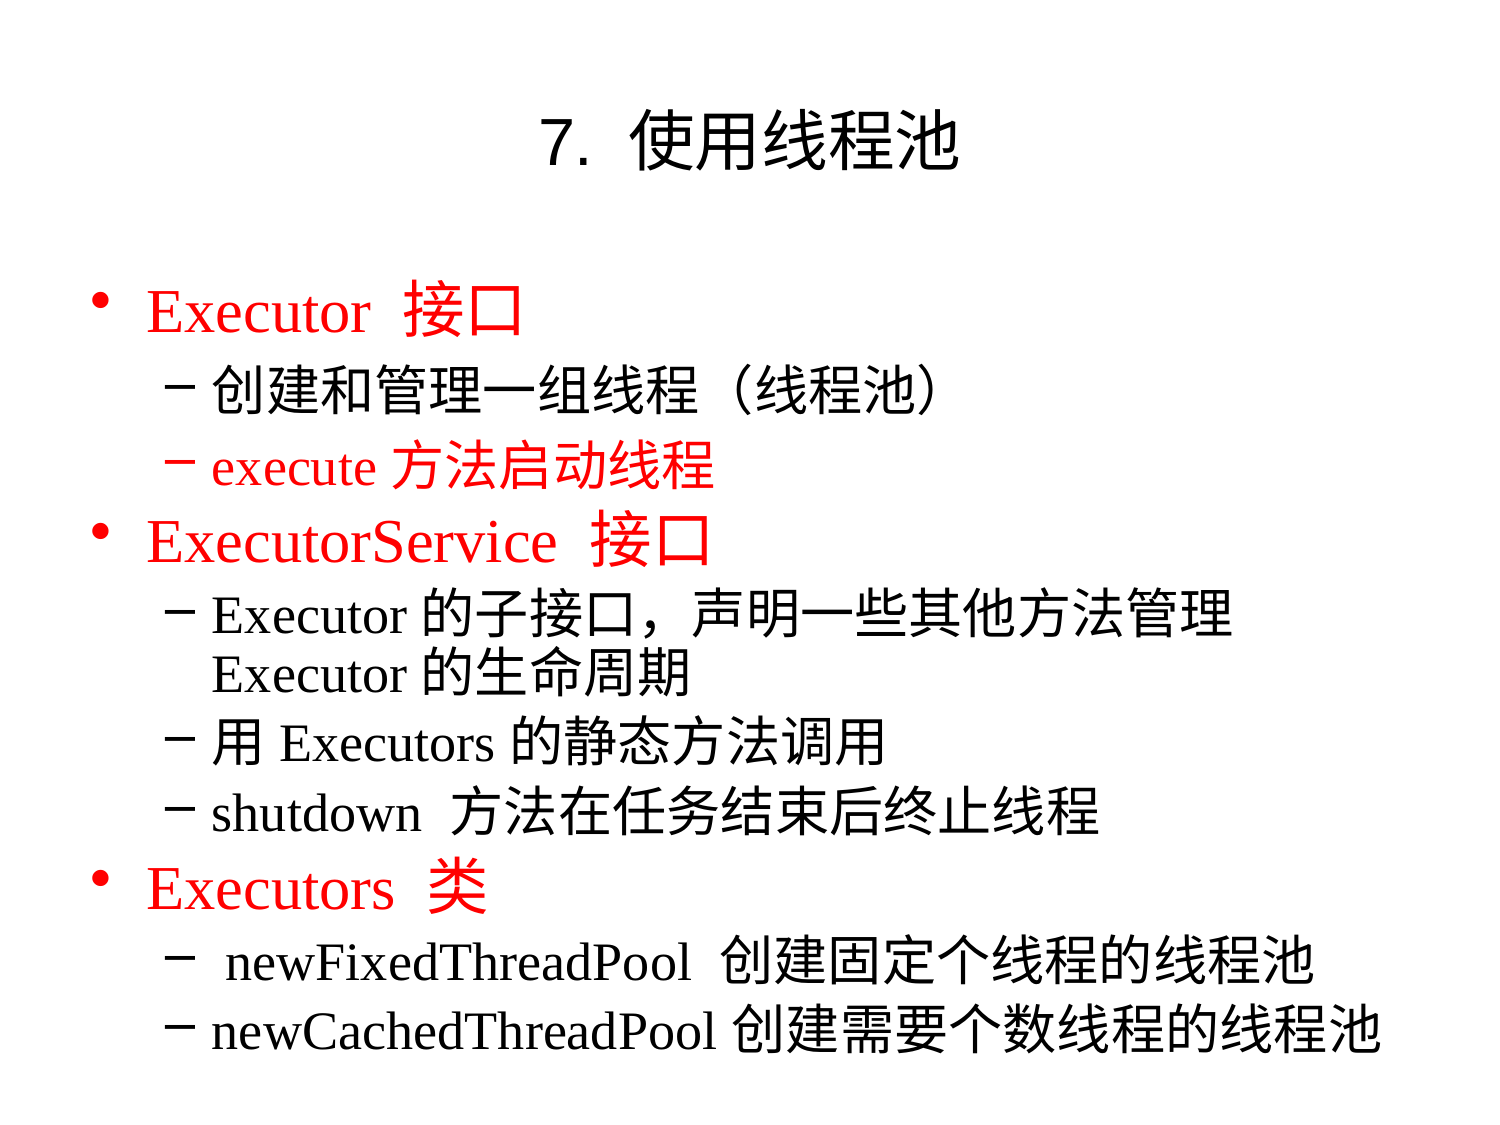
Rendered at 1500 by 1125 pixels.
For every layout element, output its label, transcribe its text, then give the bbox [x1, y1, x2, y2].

title 7. 使用线程池 [75, 45, 1425, 233]
list Executor 接口 创建和管理一组线程（线程池） execute方法启动线程 ExecutorService 接口 Executor的子接口，声明一些其他方法管理Executor的生命周期 用Executors的静态方法调用 shutdown 方法在任务结束后终止线程 Executors 类 newFixedThreadPool 创建固定个线程的线程池 newCachedThreadPool创建需要个数线程的线程池 [75, 262, 1425, 1005]
